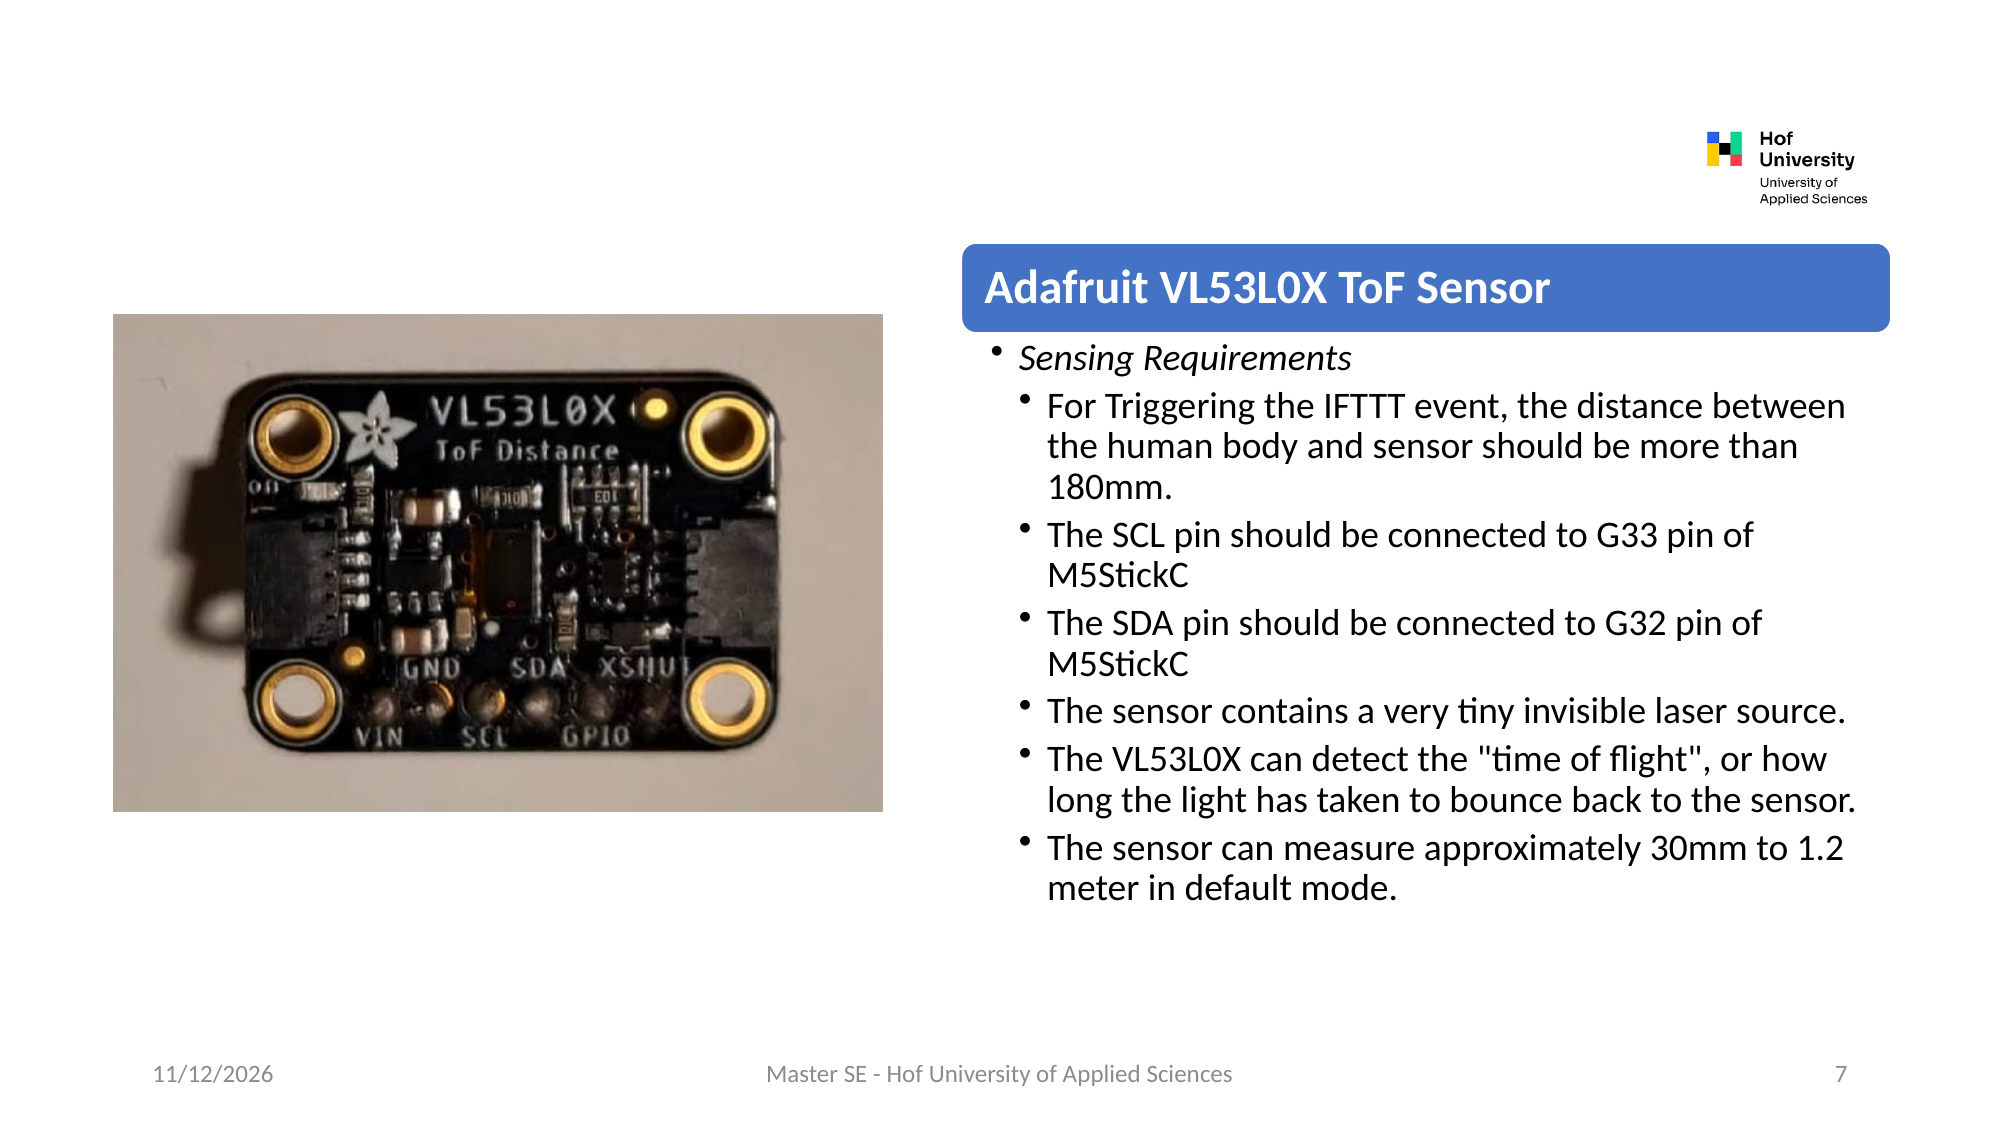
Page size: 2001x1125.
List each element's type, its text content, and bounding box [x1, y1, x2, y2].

picture [112, 313, 883, 812]
picture [1700, 115, 1888, 221]
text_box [961, 221, 1892, 964]
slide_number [137, 1042, 588, 1103]
slide_number 7 [1412, 1042, 1863, 1103]
footer Master SE - Hof University of Applied Sciences [662, 1042, 1338, 1103]
